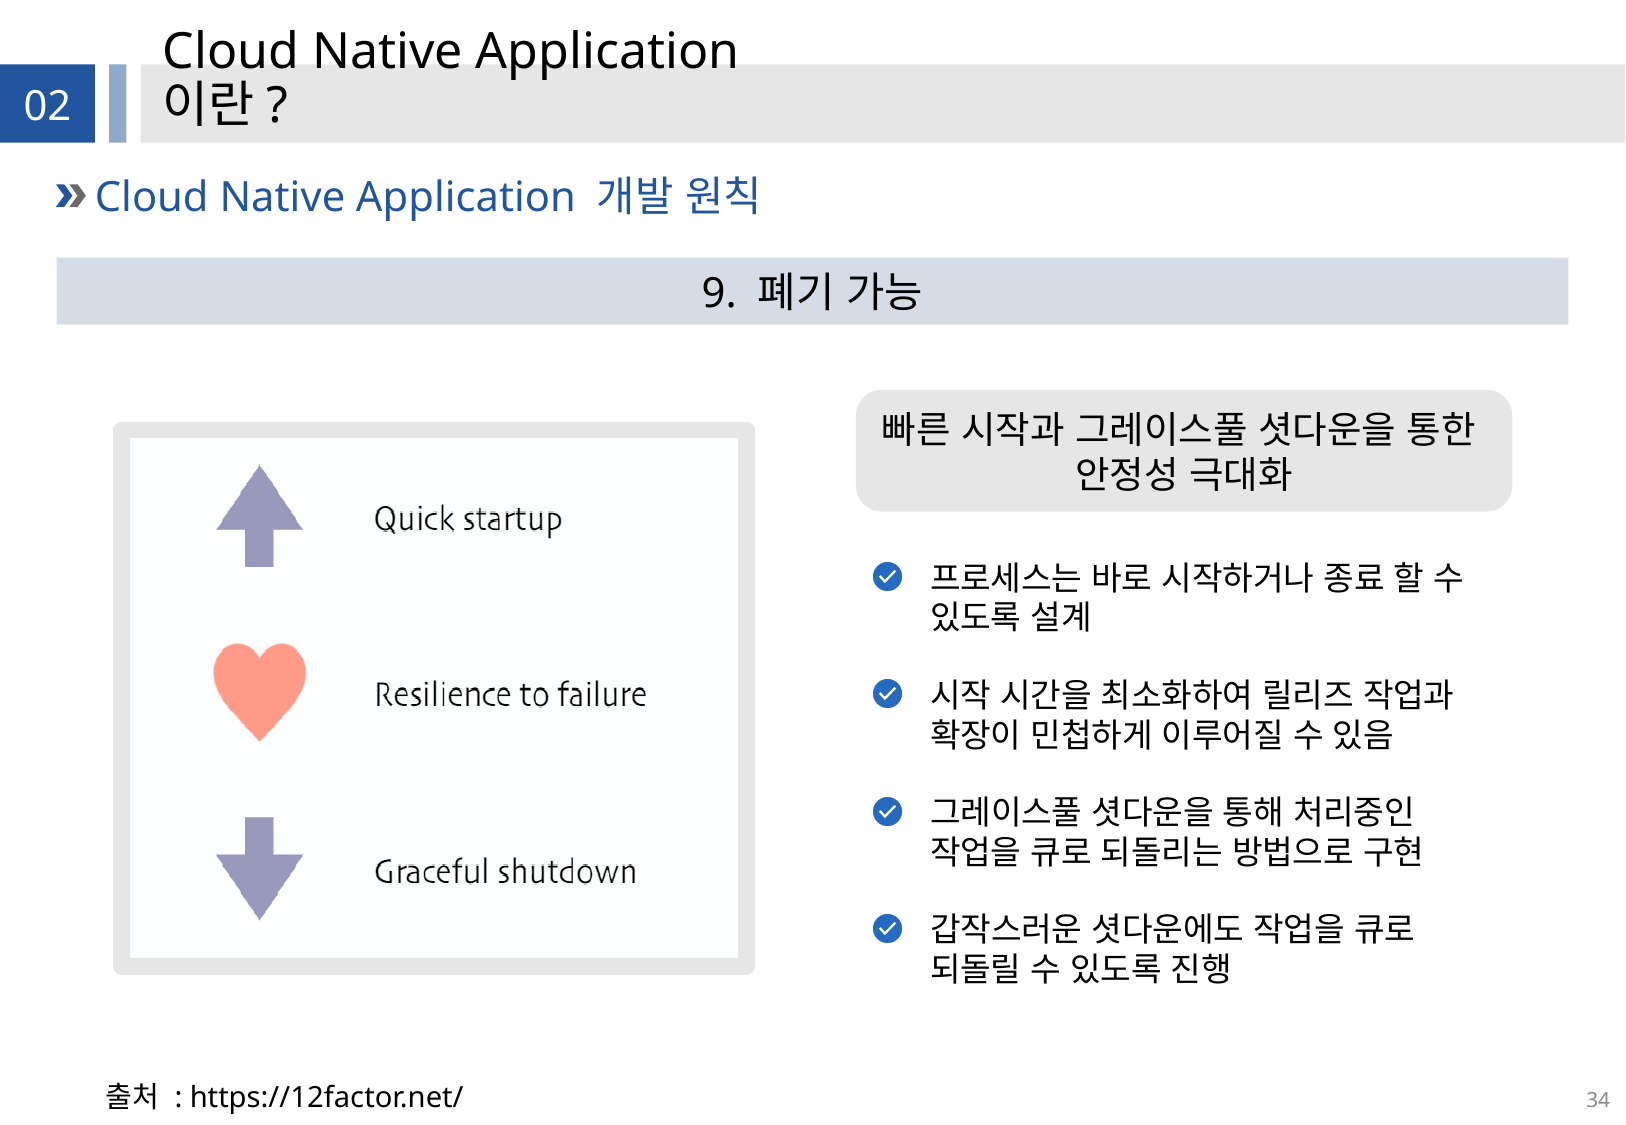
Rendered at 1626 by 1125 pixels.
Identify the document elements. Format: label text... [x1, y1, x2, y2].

text_box 9. 폐기 가능 [56, 257, 1569, 325]
text_box 출처 : https://12factor.net/ [90, 1070, 479, 1121]
text_box 프로세스는 바로 시작하거나 종료 할 수 있도록 설계 시작 시간을 최소화하여 릴리즈 작업과 확장이 민첩하게 이루어질 수 있음 그레이스풀 셧다운을 통해 처리중인 작업을 큐로 되돌리는 방법으로 구현 갑작스러운 셧다운에도 작업을 큐로 되돌릴 수 있도록 진행 [856, 549, 1513, 886]
text_box 빠른 시작과 그레이스풀 셧다운을 통한 안정성 극대화 [855, 389, 1513, 512]
picture [873, 797, 902, 826]
picture [873, 914, 902, 943]
list 02 [12, 83, 83, 130]
list Cloud Native Application 개발 원칙 [94, 175, 1568, 221]
picture [130, 438, 738, 959]
picture [873, 562, 902, 591]
title Cloud Native Application이란? [162, 78, 827, 134]
picture [873, 679, 902, 708]
slide_number 34 [1455, 1070, 1625, 1125]
